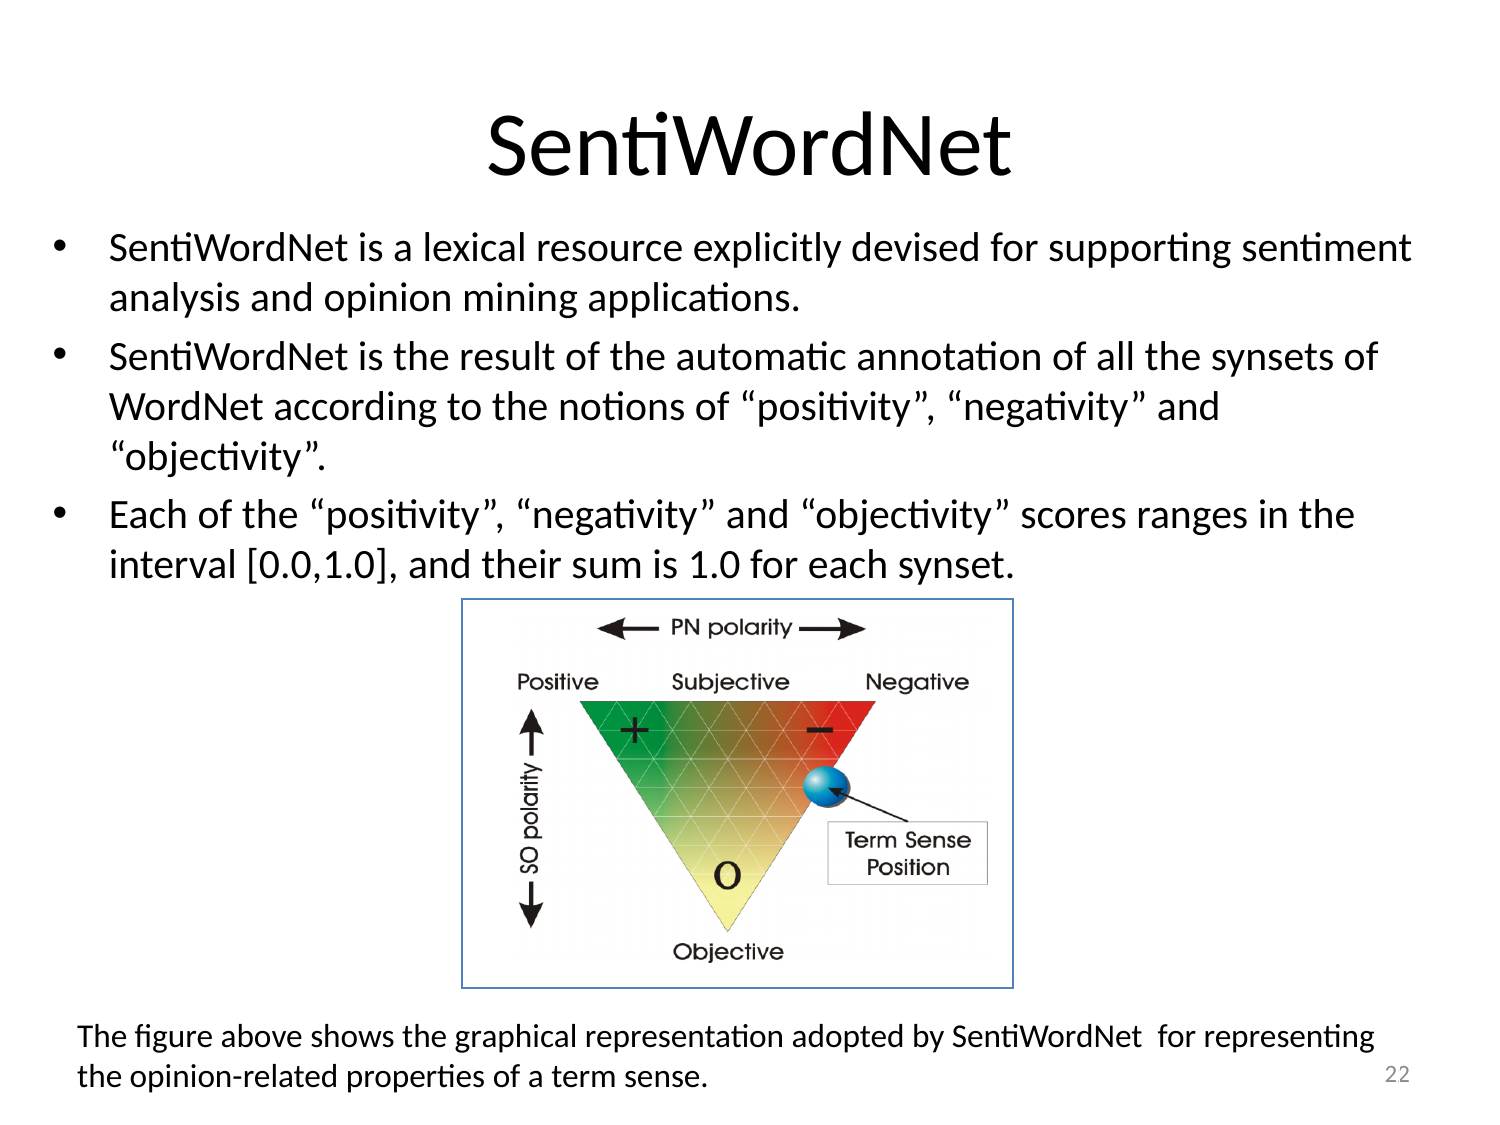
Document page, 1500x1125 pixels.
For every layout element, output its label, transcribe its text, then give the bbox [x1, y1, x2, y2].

title SentiWordNet [75, 45, 1425, 212]
list SentiWordNet is a lexical resource explicitly devised for supporting sentiment analysis and opinion mining applications. SentiWordNet is the result of the automatic annotation of all the synsets of WordNet according to the notions of “positivity”, “negativity” and “objectivity”. Each of the “positivity”, “negativity” and “objectivity” scores ranges in the interval [0.0,1.0], and their sum is 1.0 for each synset. [37, 212, 1450, 955]
slide_number 22 [1074, 1042, 1425, 1103]
text_box The figure above shows the graphical representation adopted by SentiWordNet for representing the opinion-related properties of a term sense. [62, 1006, 1400, 1101]
picture [462, 599, 1013, 988]
